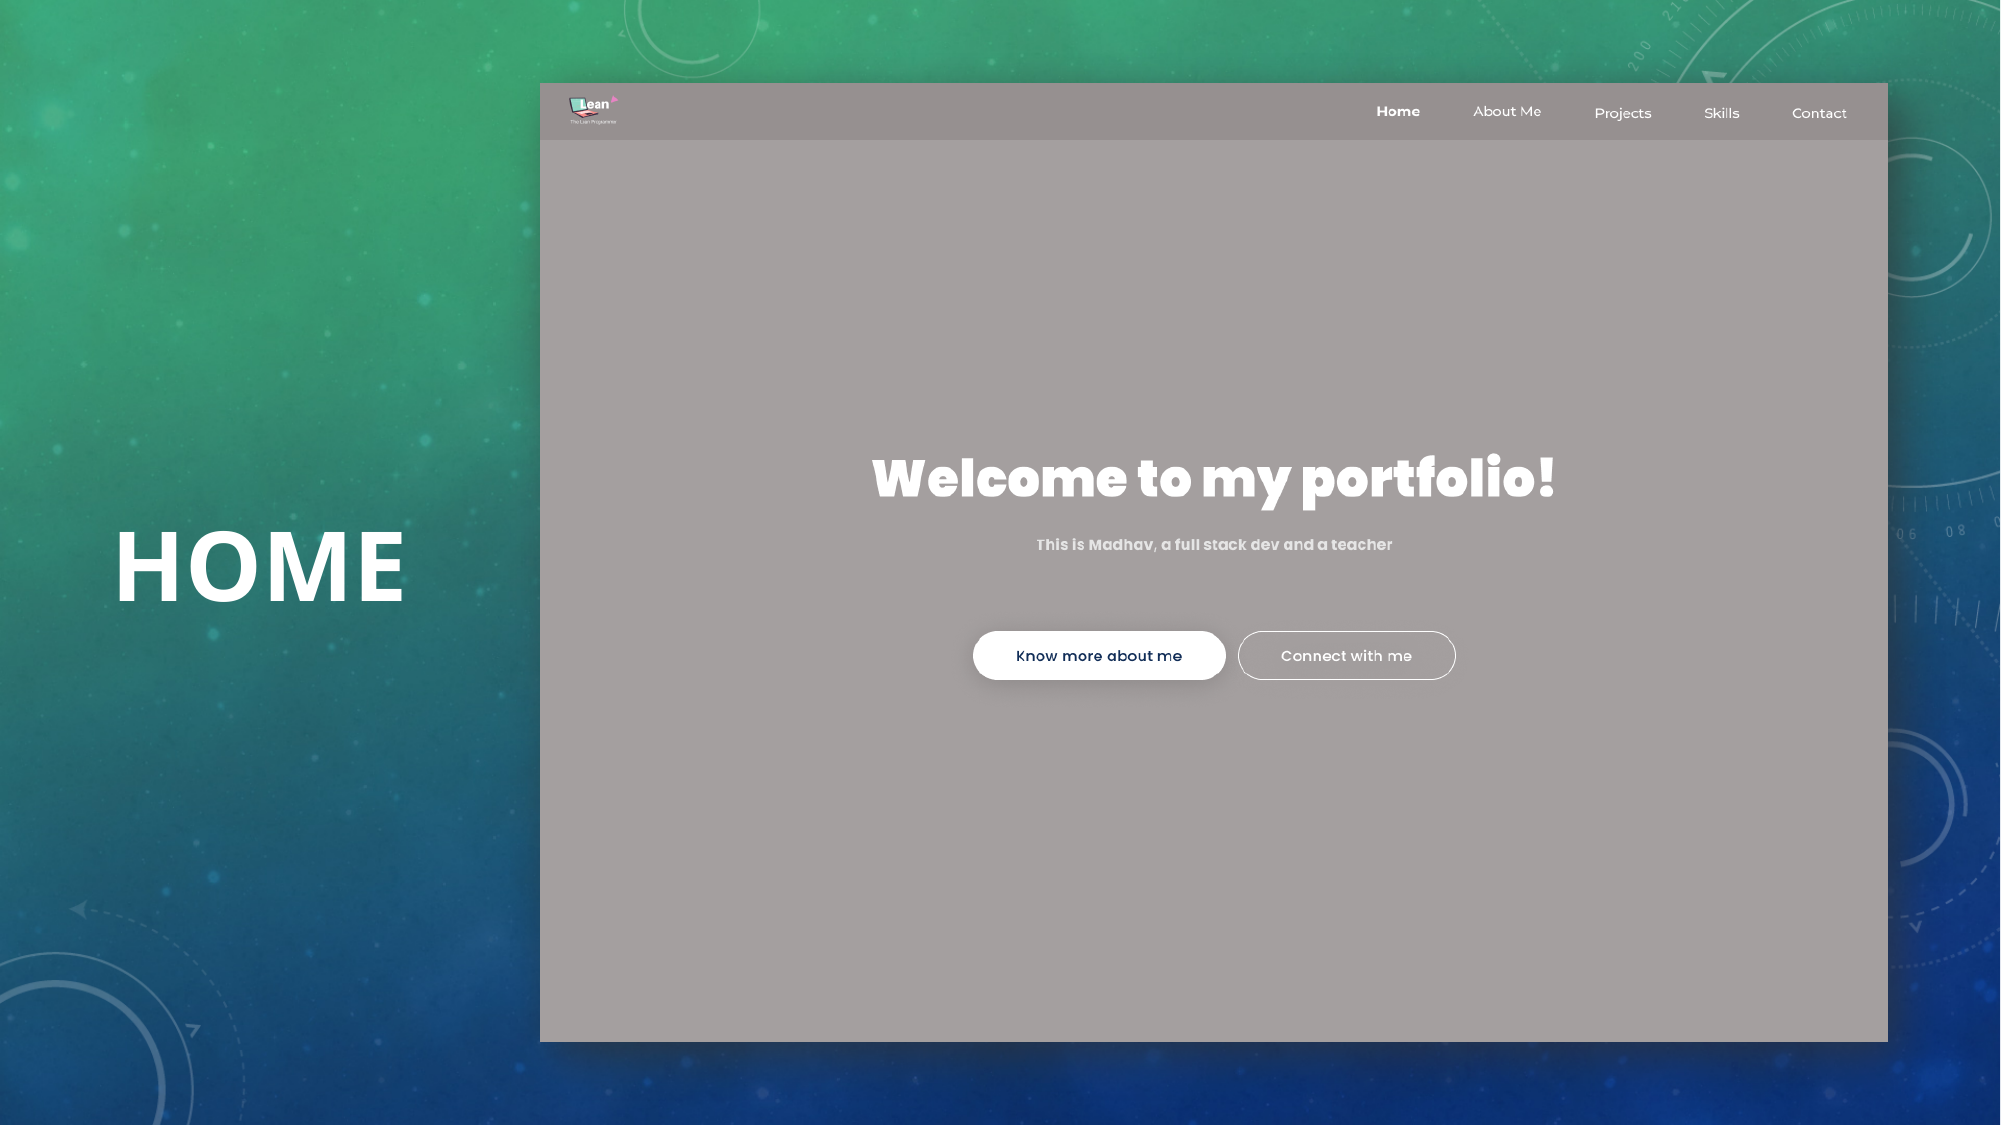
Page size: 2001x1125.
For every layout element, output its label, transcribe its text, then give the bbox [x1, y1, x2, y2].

picture [0, 0, 2001, 1125]
title home [92, 443, 427, 682]
